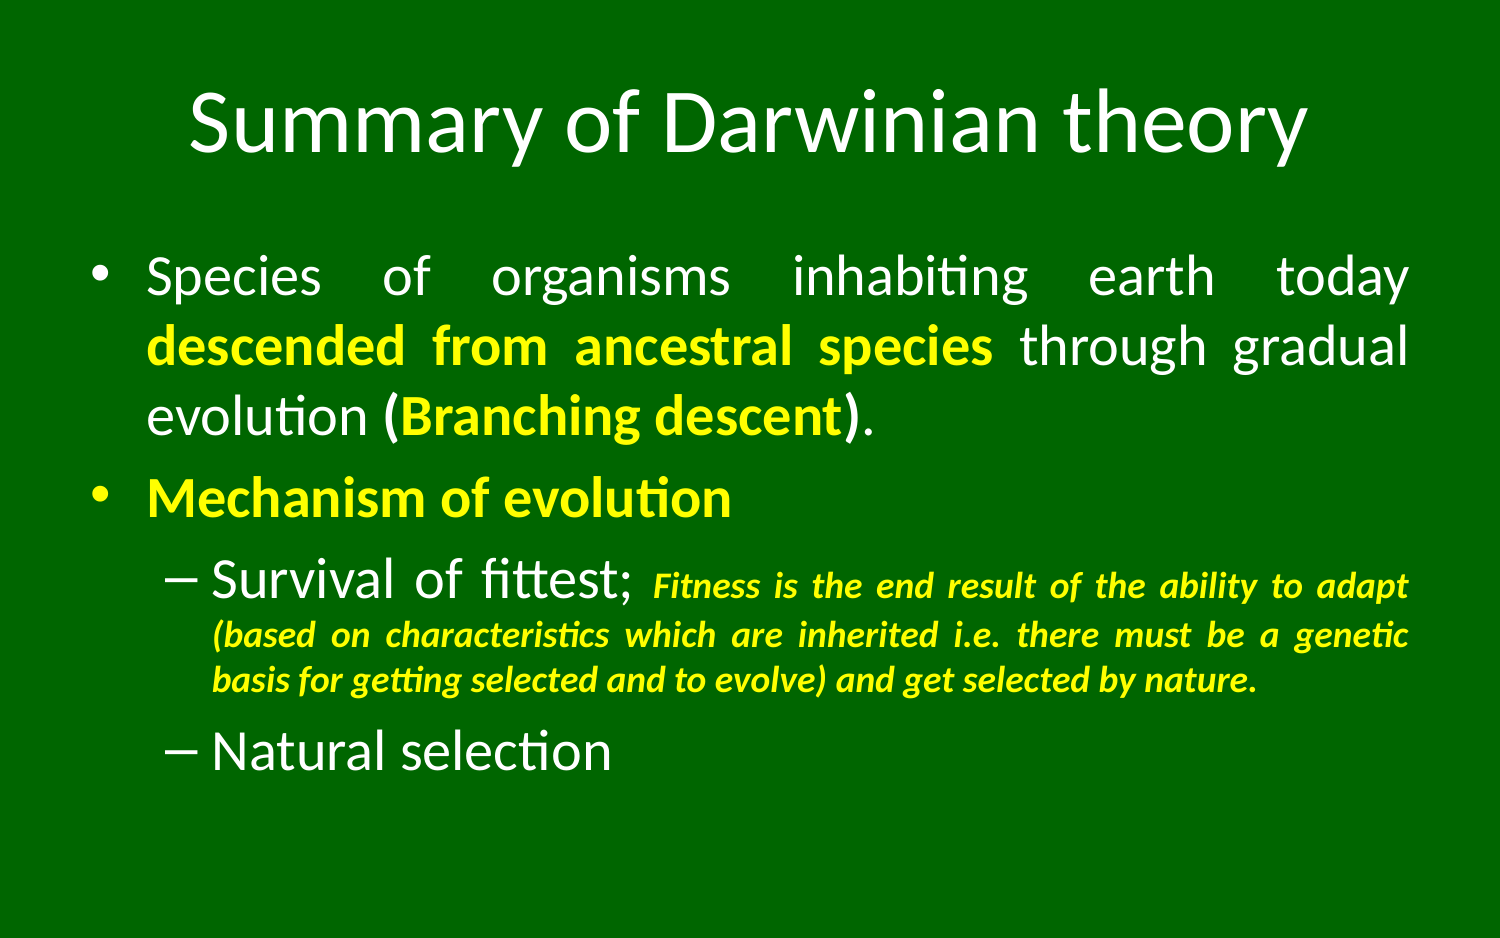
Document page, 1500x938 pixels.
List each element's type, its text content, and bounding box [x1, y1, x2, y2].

title Summary of Darwinian theory [75, 37, 1425, 194]
list Species of organisms inhabiting earth today descended from ancestral species through gradual evolution (Branching descent). Mechanism of evolution Survival of fittest; Fitness is the end result of the ability to adapt (based on characteristics which are inherited i.e. there must be a genetic basis for getting selected and to evolve) and get selected by nature. Natural selection [75, 229, 1425, 847]
